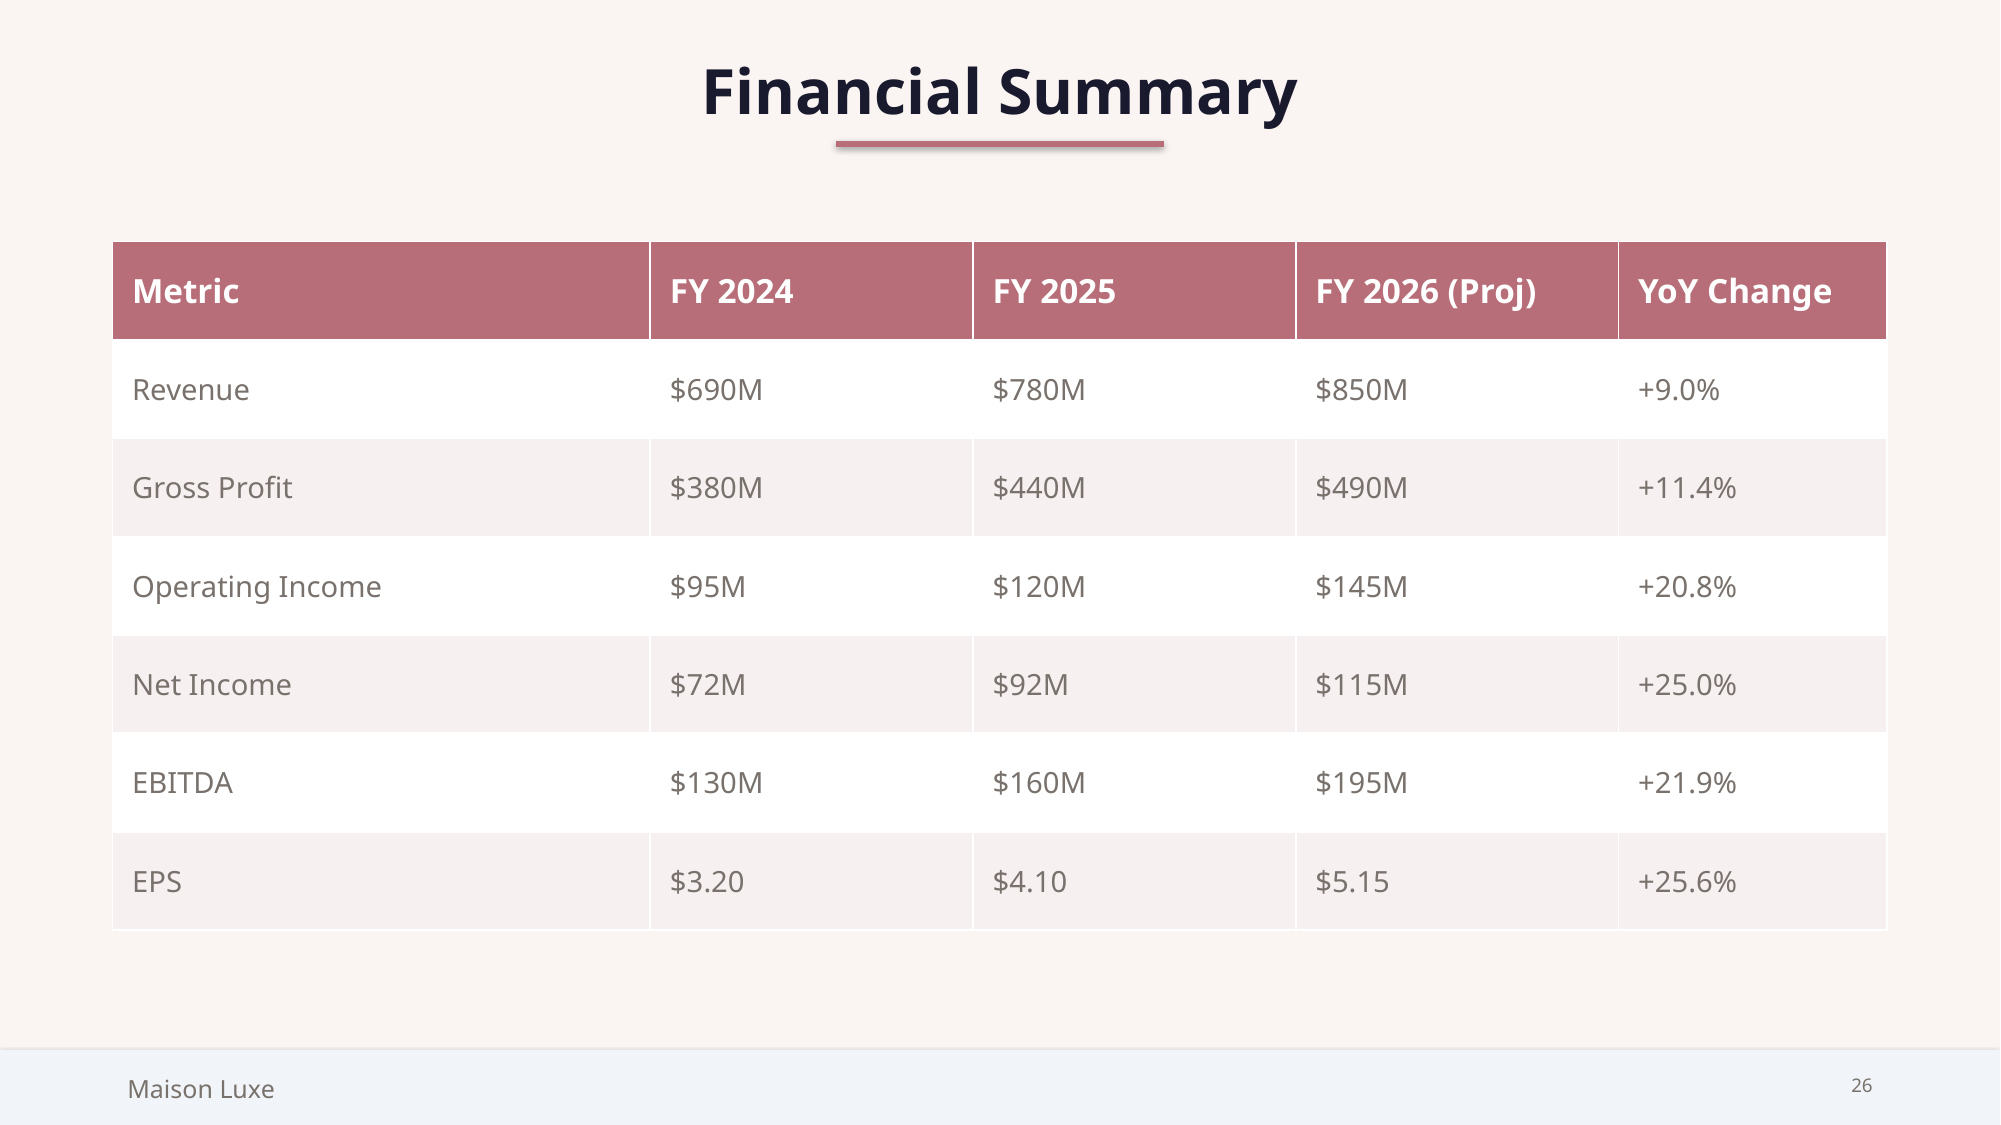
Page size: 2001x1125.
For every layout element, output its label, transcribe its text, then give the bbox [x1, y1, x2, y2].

table_cell $92M [974, 636, 1295, 732]
table_cell $4.10 [974, 833, 1295, 929]
table_cell $195M [1297, 734, 1618, 831]
table_header FY 2024 [651, 242, 972, 339]
table_cell $145M [1297, 537, 1618, 634]
table_cell +25.6% [1619, 833, 1886, 929]
table_cell Net Income [113, 636, 649, 732]
text_box [0, 0, 2000, 1049]
table_cell $490M [1297, 439, 1618, 536]
table_cell Gross Profit [113, 439, 649, 536]
table_cell +11.4% [1619, 439, 1886, 536]
table_cell $3.20 [651, 833, 972, 929]
table_cell $130M [651, 734, 972, 831]
table_cell $160M [974, 734, 1295, 831]
table_cell +9.0% [1619, 341, 1886, 437]
table_cell $95M [651, 537, 972, 634]
table_header YoY Change [1619, 242, 1886, 339]
table_cell $72M [651, 636, 972, 732]
table_cell $120M [974, 537, 1295, 634]
table_cell $115M [1297, 636, 1618, 732]
table_cell $690M [651, 341, 972, 437]
table_cell +25.0% [1619, 636, 1886, 732]
text_box Financial Summary [112, 45, 1888, 135]
table_header FY 2025 [974, 242, 1295, 339]
table_header Metric [113, 242, 649, 339]
table_header FY 2026 (Proj) [1297, 242, 1618, 339]
table_cell $850M [1297, 341, 1618, 437]
table_cell Operating Income [113, 537, 649, 634]
table_cell Revenue [113, 341, 649, 437]
table_cell +21.9% [1619, 734, 1886, 831]
text_box Maison Luxe [112, 1066, 605, 1112]
table_cell $780M [974, 341, 1295, 437]
table_cell $440M [974, 439, 1295, 536]
text_box 26 [1821, 1066, 1888, 1104]
table_cell $380M [651, 439, 972, 536]
table_cell EBITDA [113, 734, 649, 831]
table_cell +20.8% [1619, 537, 1886, 634]
table_cell $5.15 [1297, 833, 1618, 929]
text_box [0, 1049, 2000, 1125]
table_cell EPS [113, 833, 649, 929]
